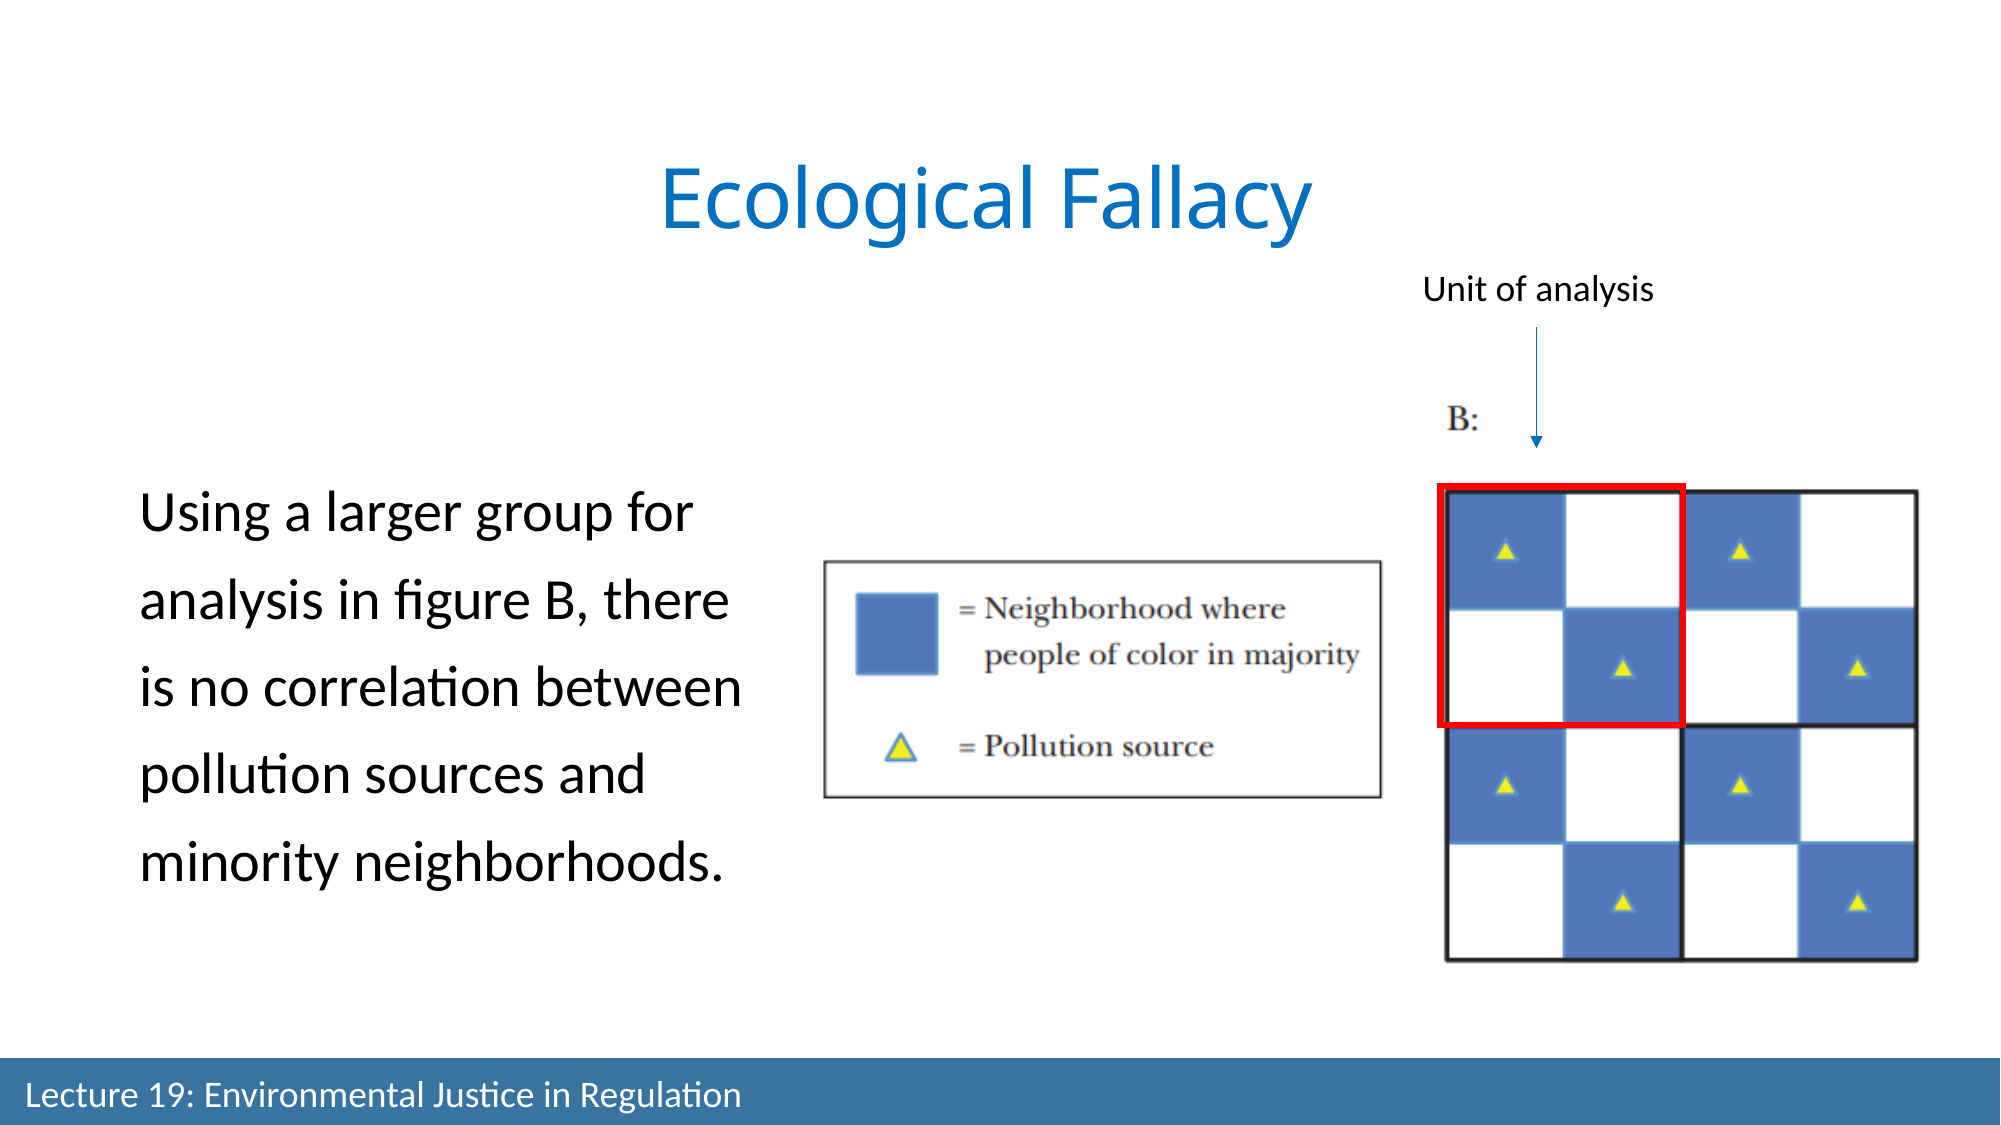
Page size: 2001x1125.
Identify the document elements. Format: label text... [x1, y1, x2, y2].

picture [792, 347, 1959, 1000]
text_box Ecological Fallacy [393, 0, 1579, 254]
text_box Unit of analysis [1407, 256, 1716, 316]
text_box Using a larger group for analysis in figure B, there is no correlation between pollution sources and minority neighborhoods. [125, 448, 771, 901]
